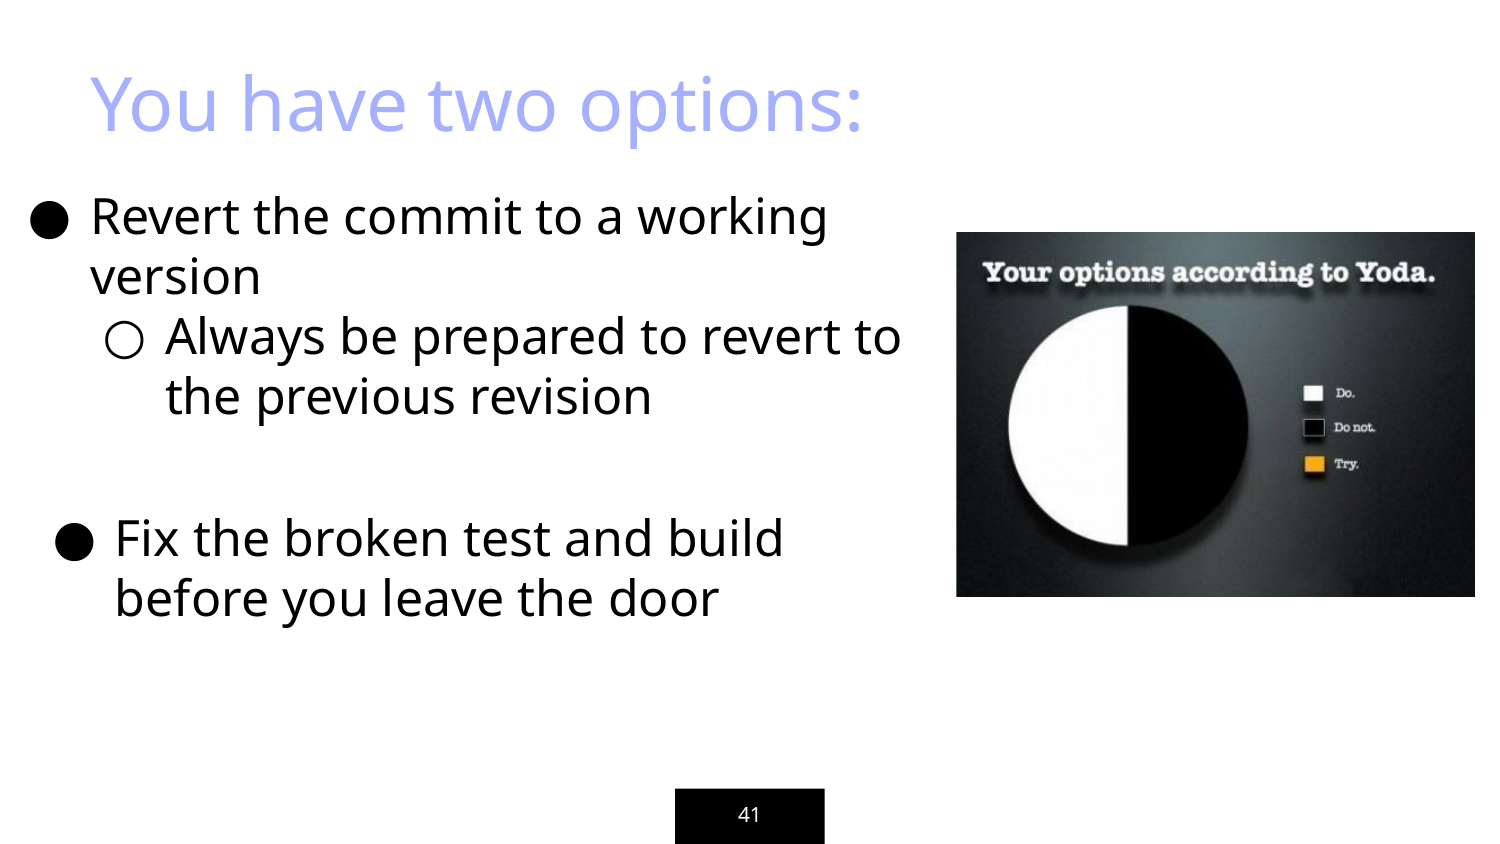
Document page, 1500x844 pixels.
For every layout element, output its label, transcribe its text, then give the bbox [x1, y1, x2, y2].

title You have two options: [75, 21, 918, 162]
text_box Fix the broken test and build before you leave the door [24, 491, 957, 696]
text_box Revert the commit to a working version Always be prepared to revert to the previous revision [0, 169, 932, 374]
picture [956, 231, 1476, 598]
slide_number ‹#› [675, 788, 825, 844]
